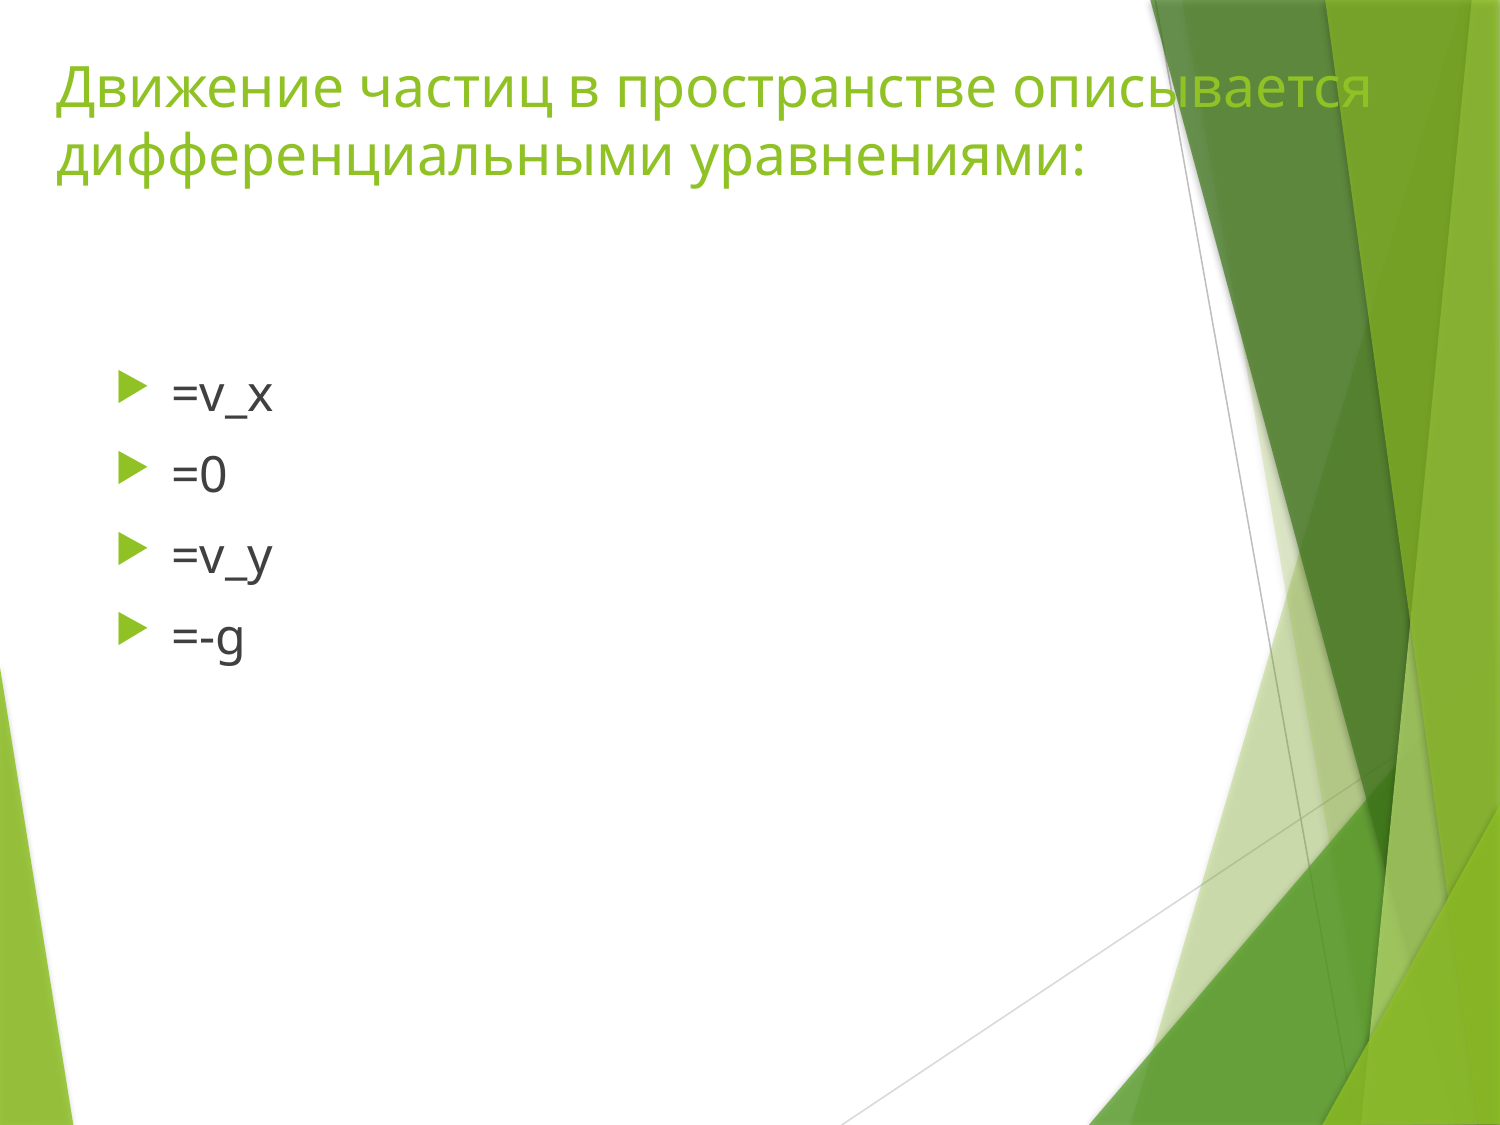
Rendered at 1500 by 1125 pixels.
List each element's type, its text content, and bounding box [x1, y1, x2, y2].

title Движение частиц в пространстве описывается дифференциальными уравнениями: [41, 42, 1400, 260]
